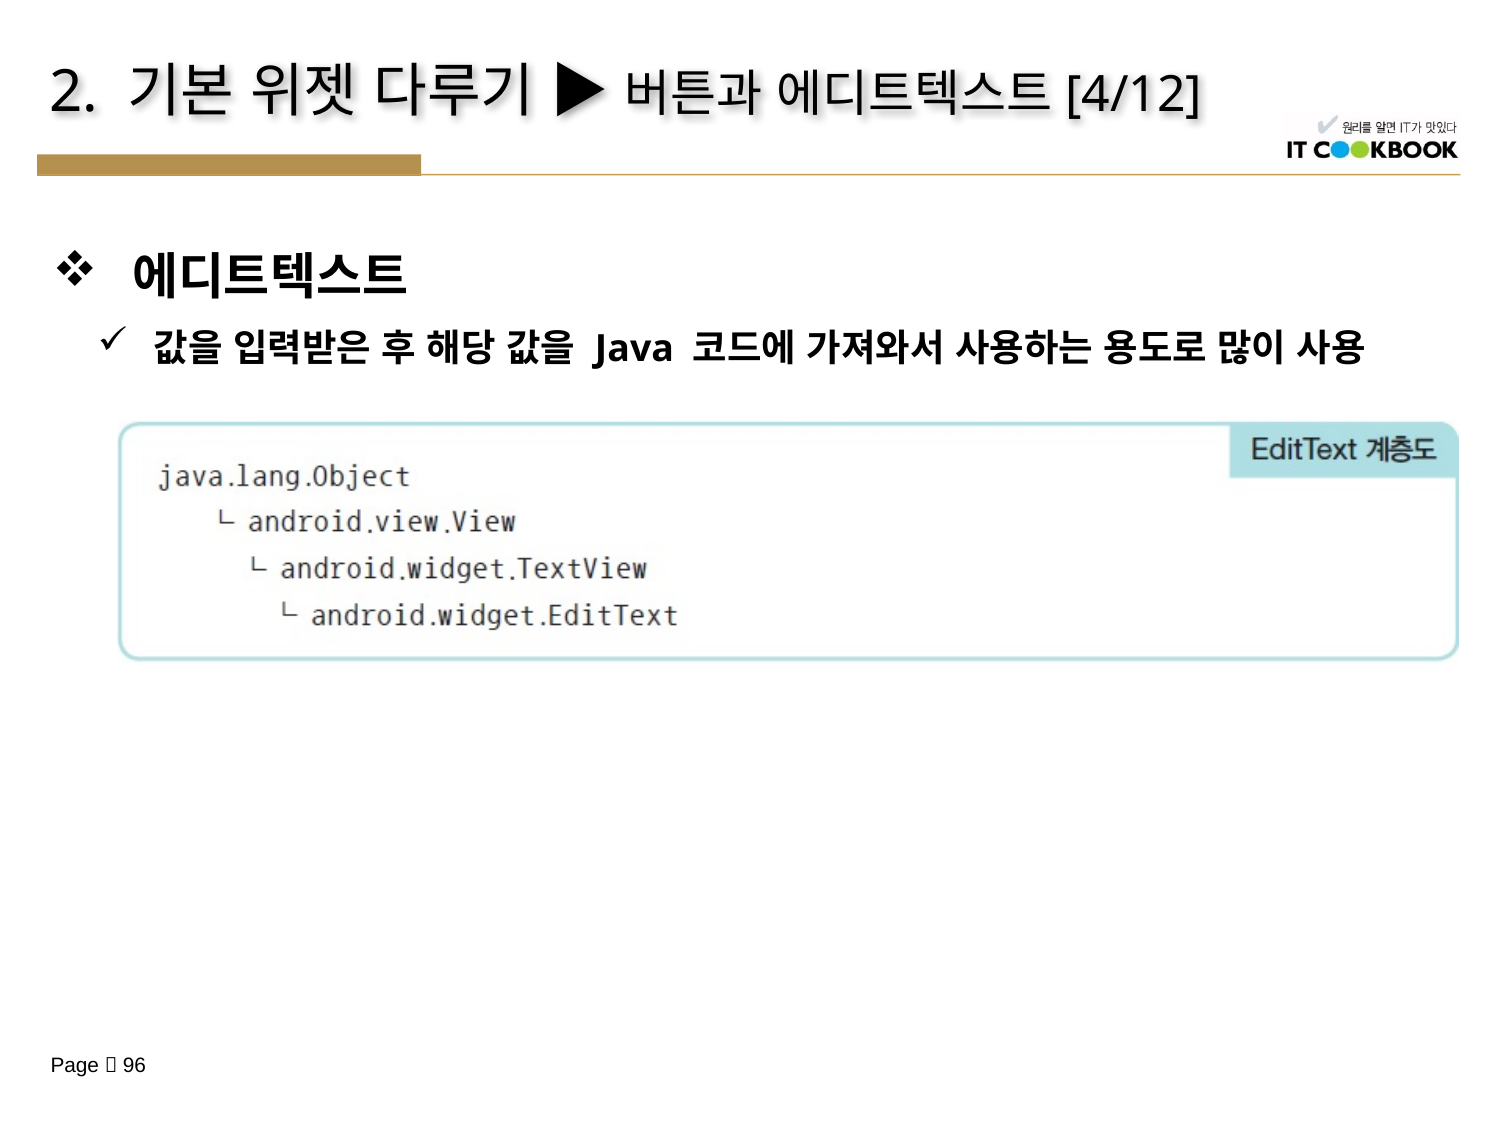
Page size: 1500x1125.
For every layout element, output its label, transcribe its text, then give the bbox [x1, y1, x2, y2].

list 에디트텍스트 값을 입력받은 후 해당 값을 Java 코드에 가져와서 사용하는 용도로 많이 사용 [8, 243, 1480, 1031]
picture [117, 418, 1459, 664]
picture [1448, 112, 1461, 160]
title 2. 기본 위젯 다루기 ▶ 버튼과 에디트텍스트[4/12] [48, 53, 1448, 161]
